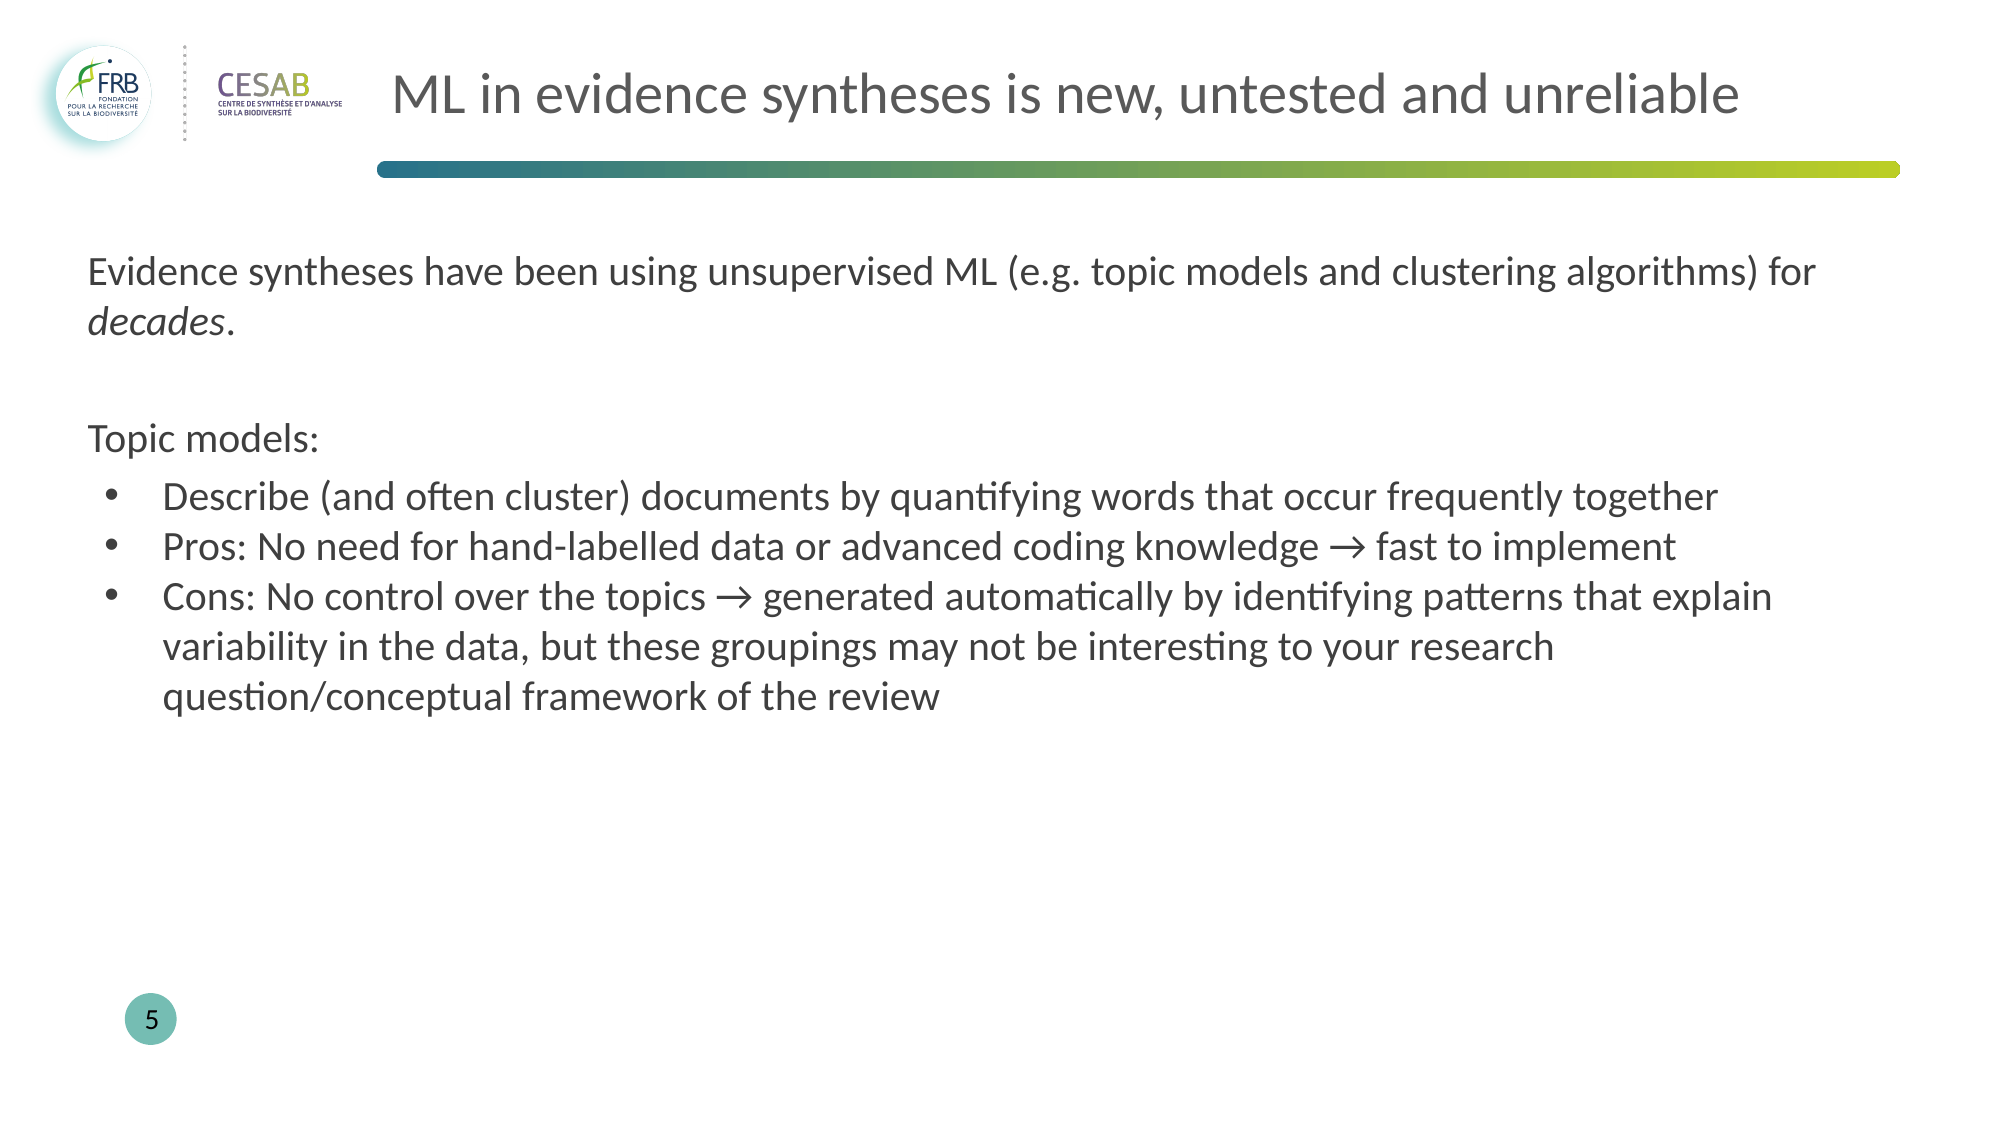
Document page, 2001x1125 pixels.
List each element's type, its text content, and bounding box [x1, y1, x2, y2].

slide_number 5 [82, 992, 222, 1032]
picture [30, 36, 342, 161]
list Evidence syntheses have been using unsupervised ML (e.g. topic models and clustering algorithms) for decades. Topic models: Describe (and often cluster) documents by quantifying words that occur frequently together Pros: No need for hand-labelled data or advanced coding knowledge → fast to implement Cons: No control over the topics → generated automatically by identifying patterns that explain variability in the data, but these groupings may not be interesting to your research question/conceptual framework of the review [72, 236, 1881, 977]
title ML in evidence syntheses is new, untested and unreliable [376, 36, 1907, 144]
